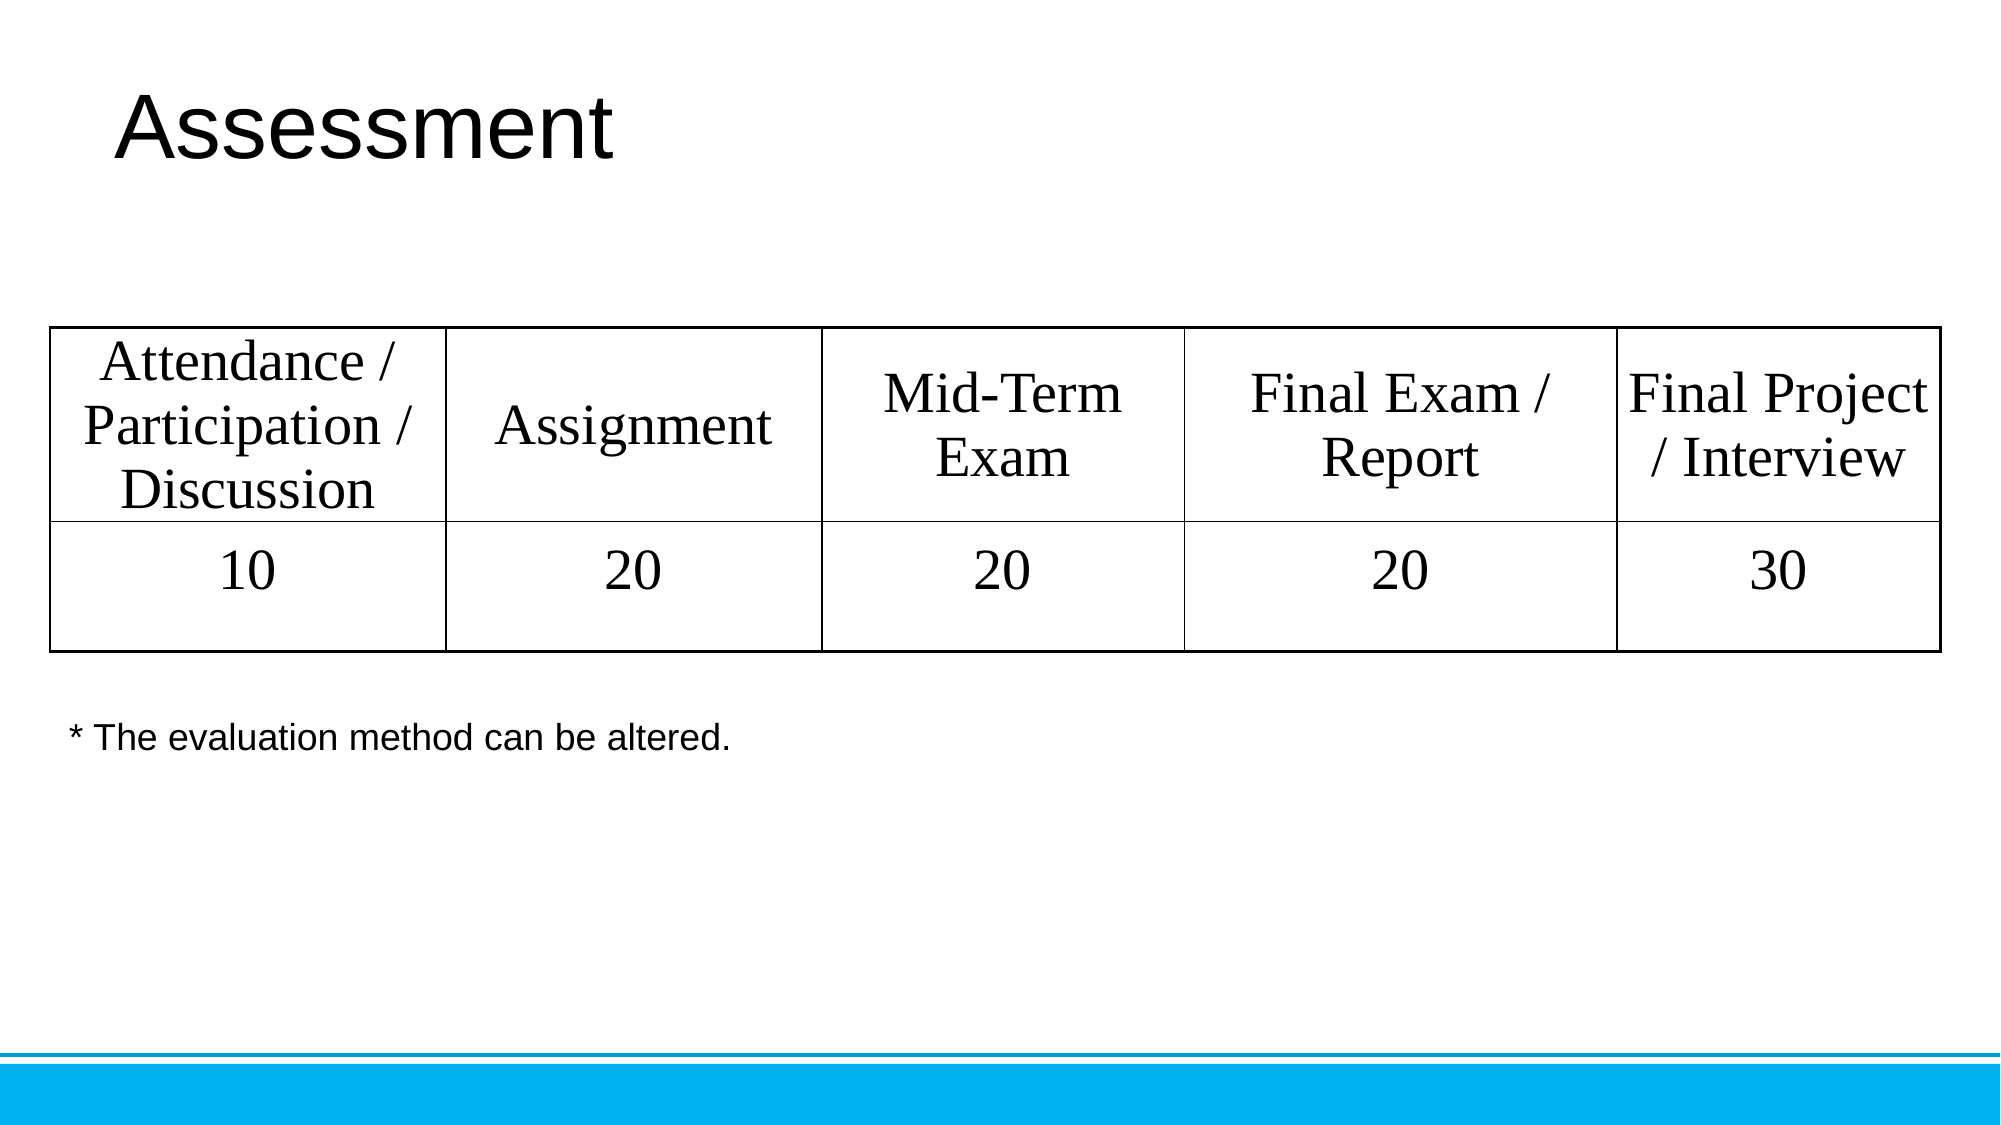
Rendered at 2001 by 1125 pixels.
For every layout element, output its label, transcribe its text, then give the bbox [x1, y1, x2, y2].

table_cell 20 [1185, 522, 1616, 650]
table_header Final Exam / Report [1185, 329, 1616, 521]
text_box * The evaluation method can be altered. [54, 705, 747, 766]
table_header Final Project / Interview [1618, 329, 1939, 521]
title Assessment [99, 72, 1900, 188]
table_header Mid-Term Exam [823, 329, 1184, 521]
table_cell 10 [51, 522, 445, 650]
table_cell 20 [823, 522, 1184, 650]
table_header Assignment [447, 329, 821, 521]
table_cell 20 [447, 522, 821, 650]
table_header Attendance / Participation / Discussion [51, 329, 445, 521]
table_cell 30 [1618, 522, 1939, 650]
